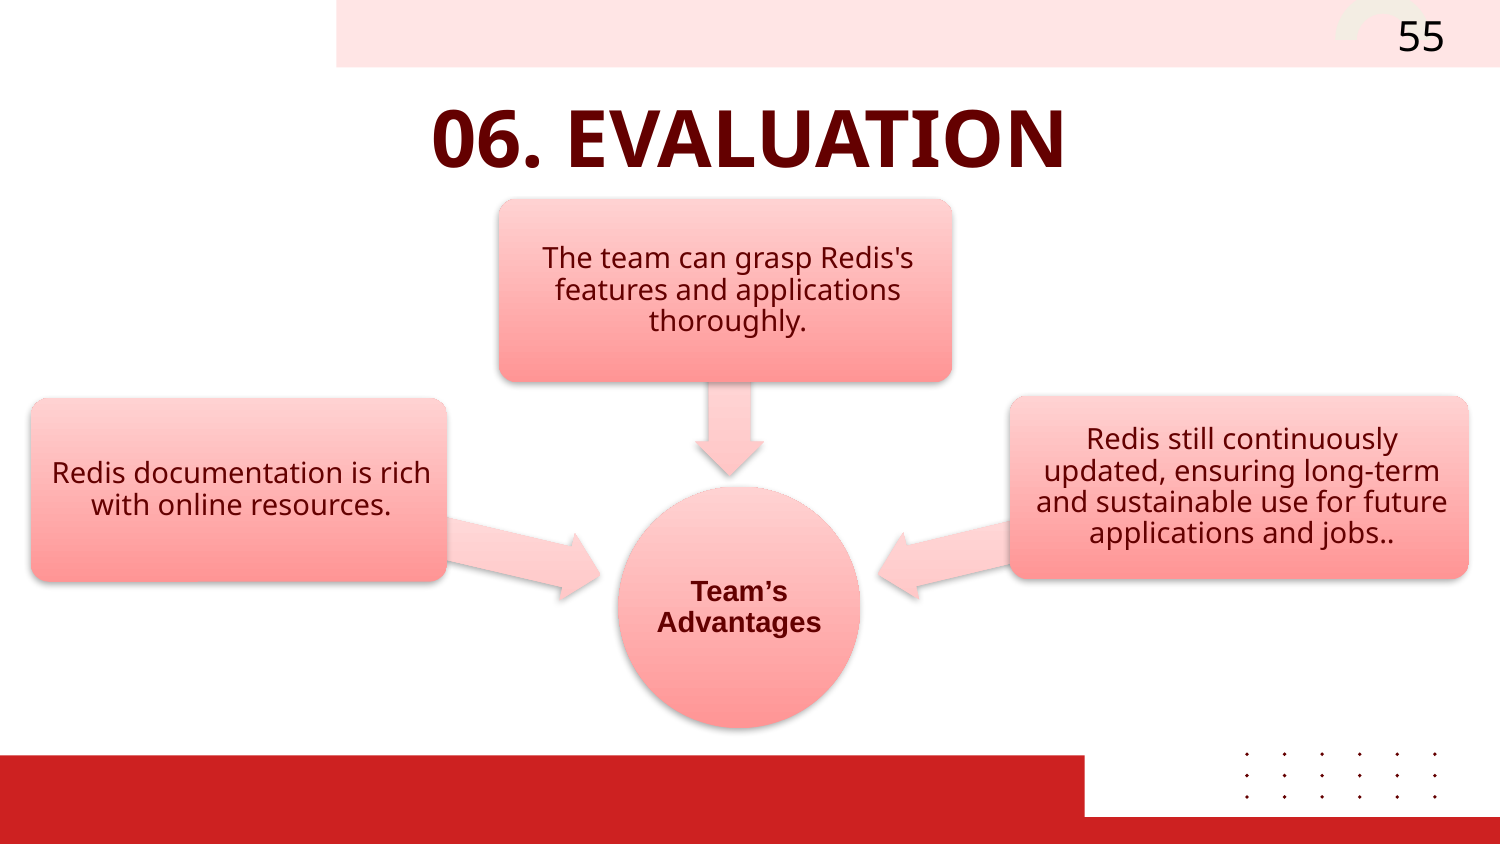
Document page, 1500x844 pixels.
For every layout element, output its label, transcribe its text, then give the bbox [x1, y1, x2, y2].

slide_number 55 [1123, 15, 1461, 61]
title 06. EVALUATION [116, 72, 1383, 187]
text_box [30, 198, 1470, 729]
